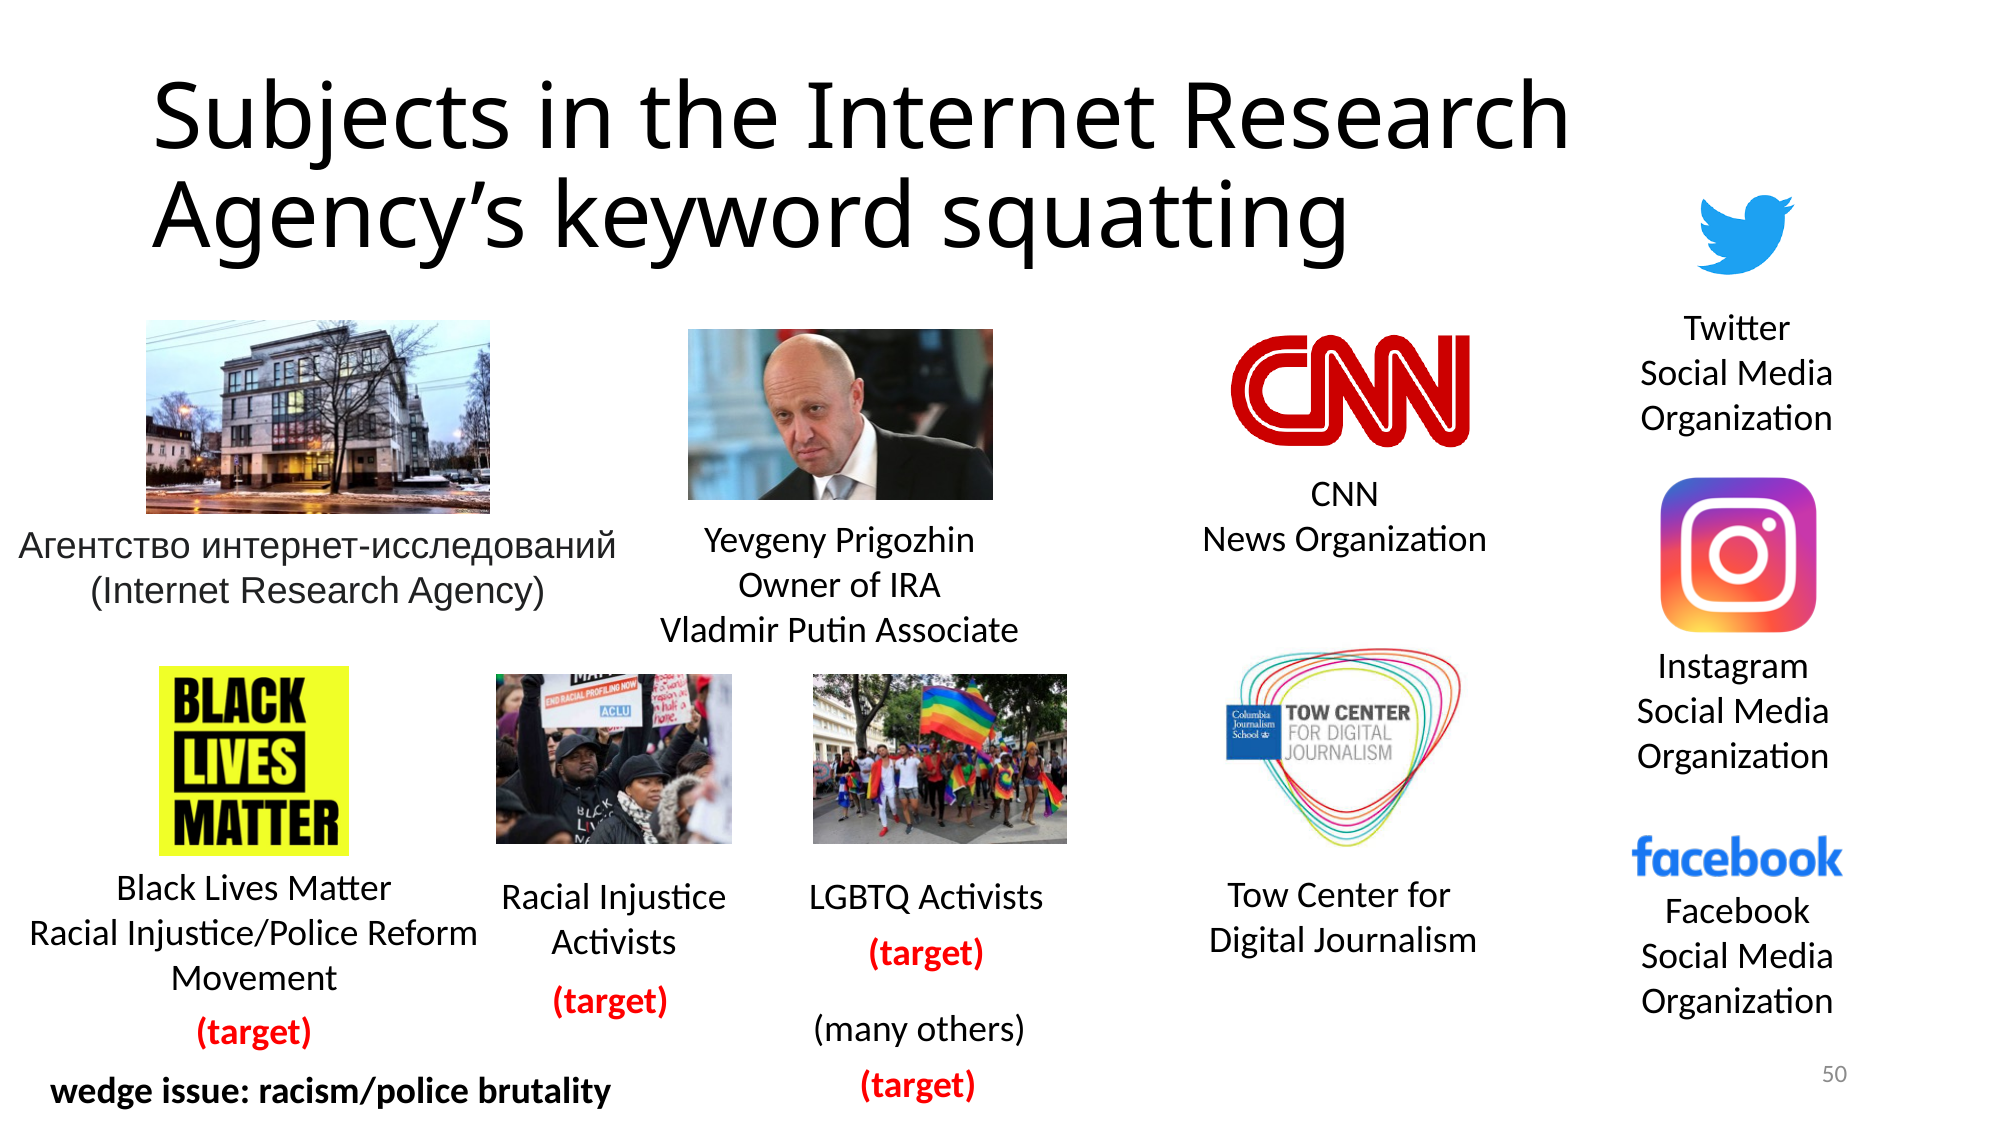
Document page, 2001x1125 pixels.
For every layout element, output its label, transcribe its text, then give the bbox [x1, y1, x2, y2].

title Subjects in the Internet Research Agency’s keyword squatting [137, 59, 1863, 278]
picture [1217, 639, 1470, 856]
picture [1667, 156, 1824, 313]
picture [159, 666, 349, 856]
picture [496, 674, 732, 844]
text_box Instagram Social Media Organization [1621, 634, 1845, 764]
text_box wedge issue: racism/police brutality [35, 1058, 628, 1119]
text_box (target) [537, 969, 684, 1029]
picture [1659, 476, 1818, 635]
text_box Racial Injustice Activists [486, 864, 742, 969]
text_box Агентство интернет-исследований (Internet Research Agency) [3, 513, 633, 619]
text_box Black Lives Matter Racial Injustice/Police Reform Movement [14, 855, 494, 1006]
text_box CNN News Organization [1187, 461, 1503, 567]
text_box Facebook Social Media Organization [1626, 948, 1850, 1029]
picture [1600, 764, 1875, 948]
text_box (target) [853, 920, 1000, 981]
picture [146, 320, 490, 514]
text_box (target) [181, 999, 328, 1058]
text_box (many others) [798, 996, 1041, 1057]
picture [688, 329, 993, 500]
slide_number 50 [1412, 1042, 1863, 1103]
picture [813, 674, 1067, 844]
text_box Yevgeny Prigozhin Owner of IRA Vladmir Putin Associate [645, 507, 1035, 658]
text_box (target) [844, 1057, 992, 1113]
text_box Twitter Social Media Organization [1625, 295, 1849, 446]
text_box LGBTQ Activists [794, 864, 1059, 924]
text_box Tow Center for Digital Journalism [1194, 862, 1493, 968]
picture [1230, 334, 1470, 448]
